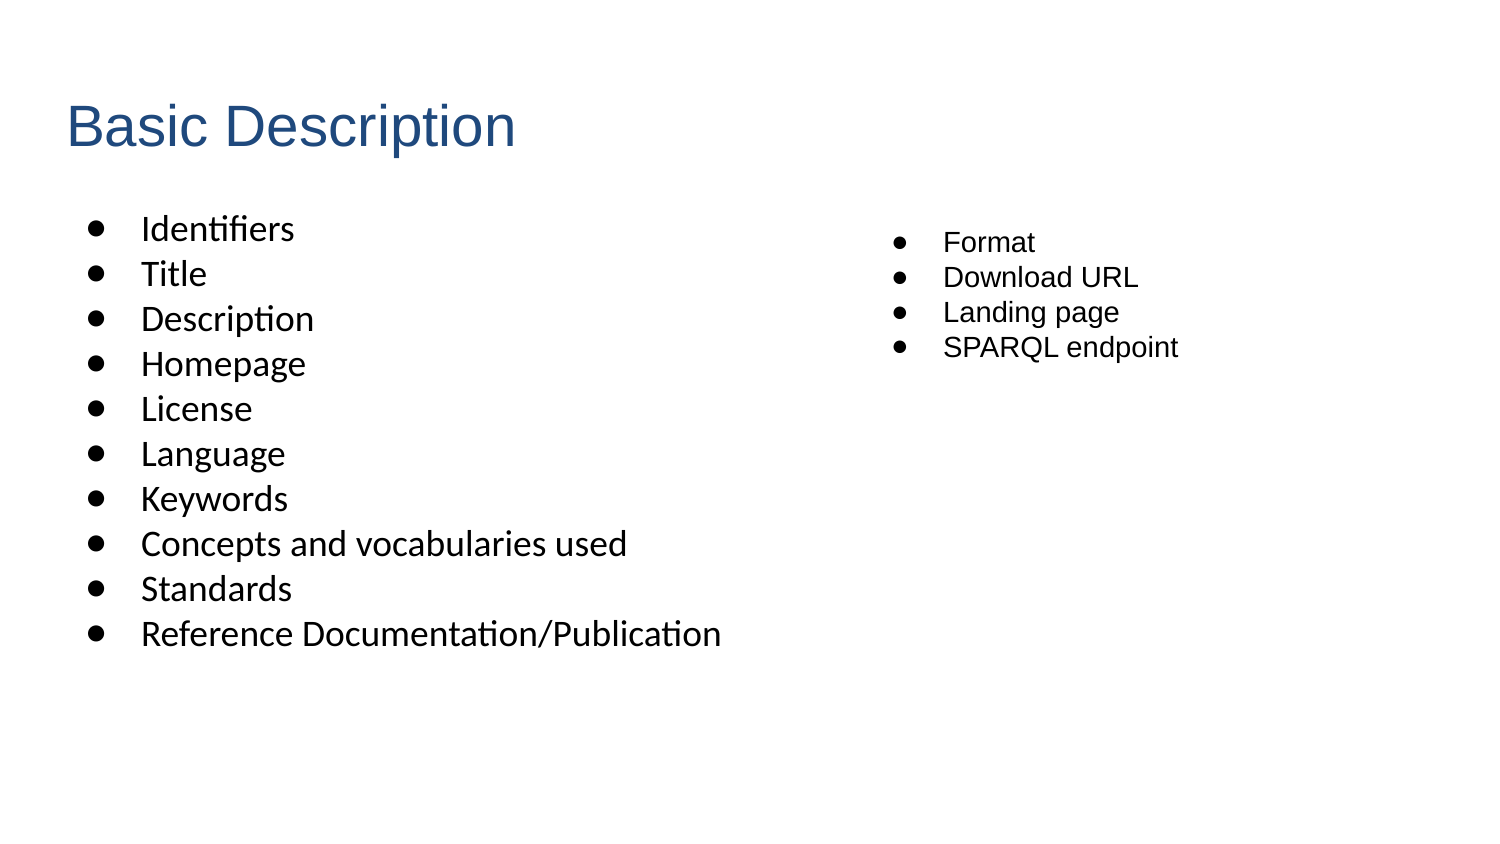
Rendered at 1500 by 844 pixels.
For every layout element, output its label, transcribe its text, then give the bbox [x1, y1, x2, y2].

title Basic Description [51, 72, 1449, 167]
list Identifiers Title Description Homepage License Language Keywords Concepts and vocabularies used Standards Reference Documentation/Publication [51, 189, 1449, 750]
text_box Format Download URL Landing page SPARQL endpoint [853, 208, 1346, 701]
